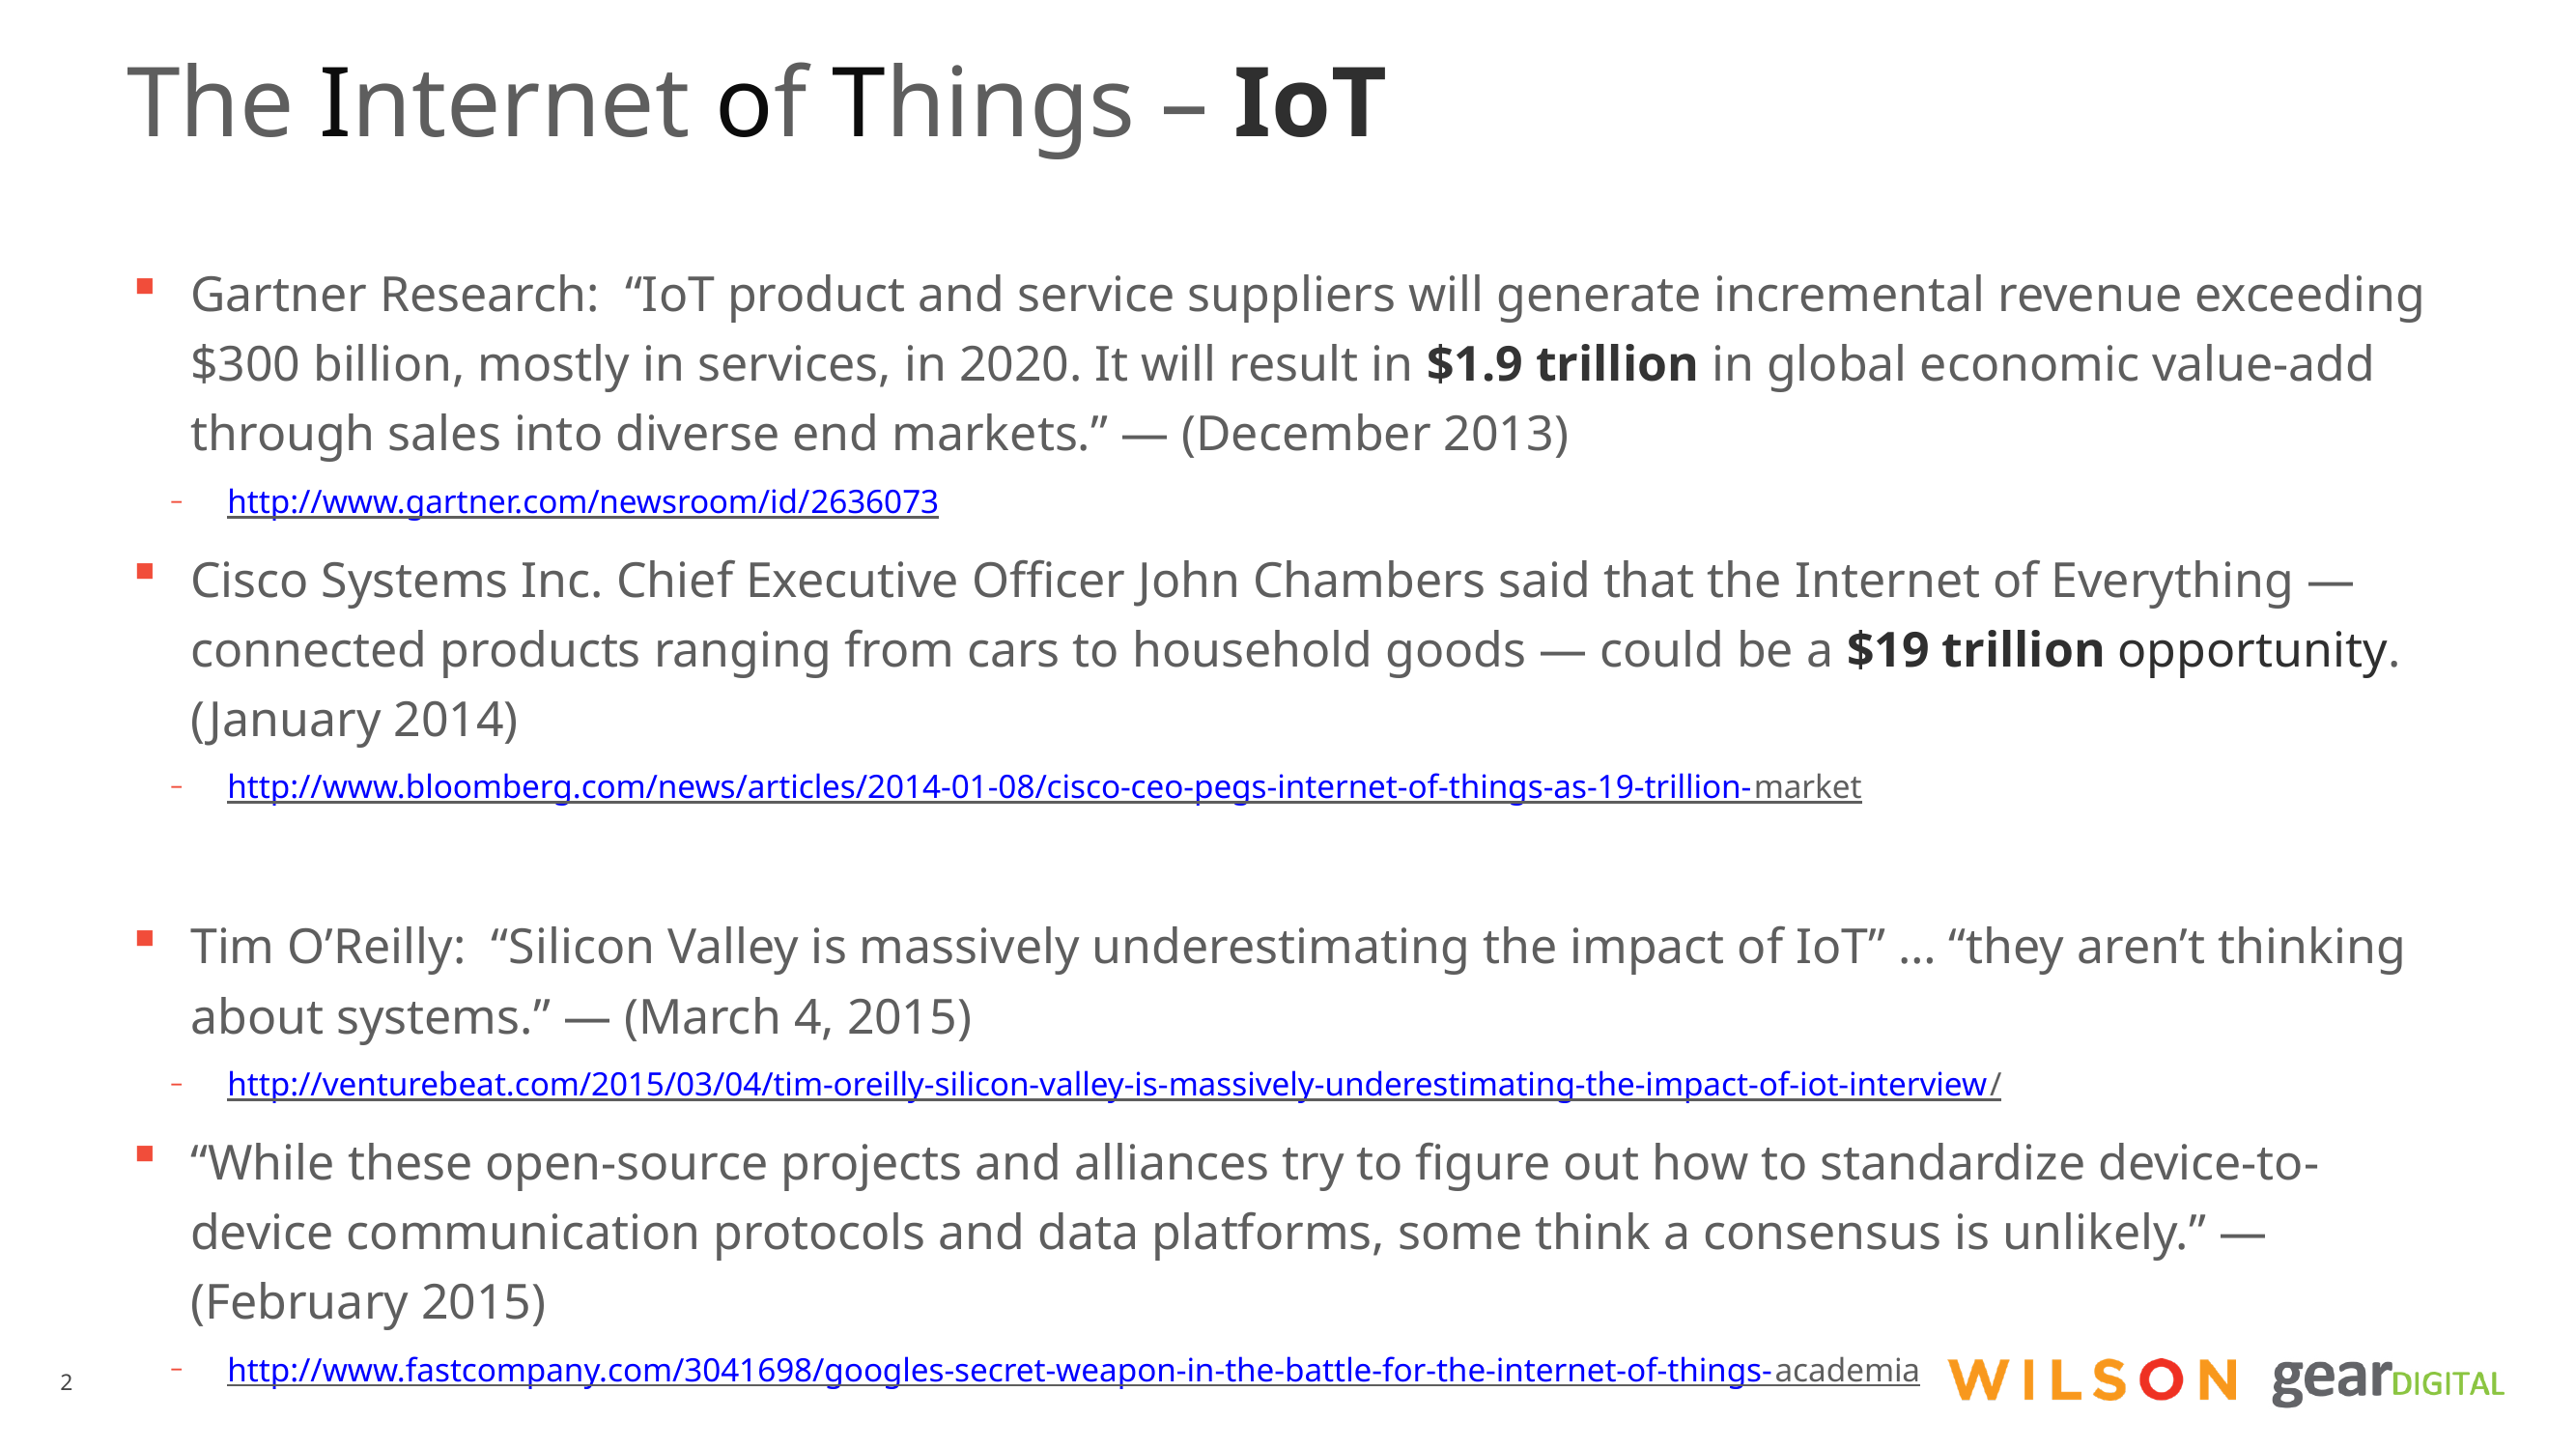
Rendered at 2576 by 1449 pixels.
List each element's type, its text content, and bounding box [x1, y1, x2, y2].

title The Internet of Things – IoT [126, 40, 2433, 197]
picture [1947, 1358, 2236, 1401]
slide_number 2 [52, 1368, 82, 1396]
list Gartner Research: “IoT product and service suppliers will generate incremental revenue exceeding $300 billion, mostly in services, in 2020. It will result in $1.9 trillion in global economic value-add through sales into diverse end markets.” — (December 2013) http://www.gartner.com/newsroom/id/2636073 Cisco Systems Inc. Chief Executive Officer John Chambers said that the Internet of Everything — connected products ranging from cars to household goods — could be a $19 trillion opportunity. (January 2014) http://www.bloomberg.com/news/articles/2014-01-08/cisco-ceo-pegs-internet-of-things-as-19-trillion-market Tim O’Reilly: “Silicon Valley is massively underestimating the impact of IoT” … “they aren’t thinking about systems.” — (March 4, 2015) http://venturebeat.com/2015/03/04/tim-oreilly-silicon-valley-is-massively-underestimating-the-impact-of-iot-interview/ “While these open-source projects and alliances try to figure out how to standardize device-to-device communication protocols and data platforms, some think a consensus is unlikely.” — (February 2015) http://www.fastcompany.com/3041698/googles-secret-weapon-in-the-battle-for-the-internet-of-things-academia [126, 245, 2464, 1317]
picture [2260, 1342, 2514, 1420]
